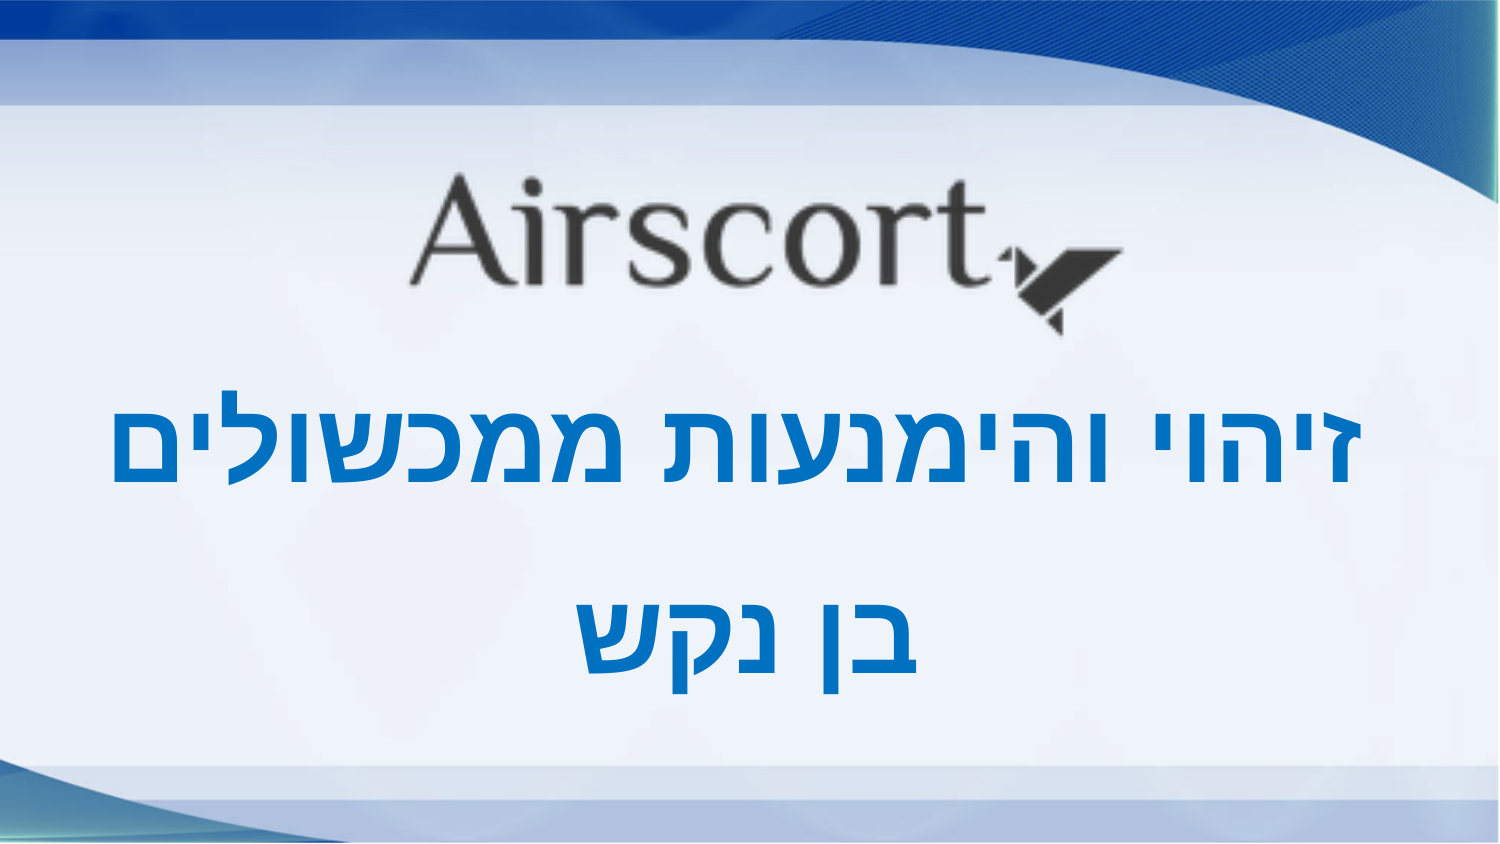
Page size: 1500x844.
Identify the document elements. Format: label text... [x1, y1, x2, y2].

text_box זיהוי והימנעות ממכשולים [91, 362, 1380, 513]
picture [0, 0, 1500, 844]
text_box בן נקש [558, 553, 936, 704]
